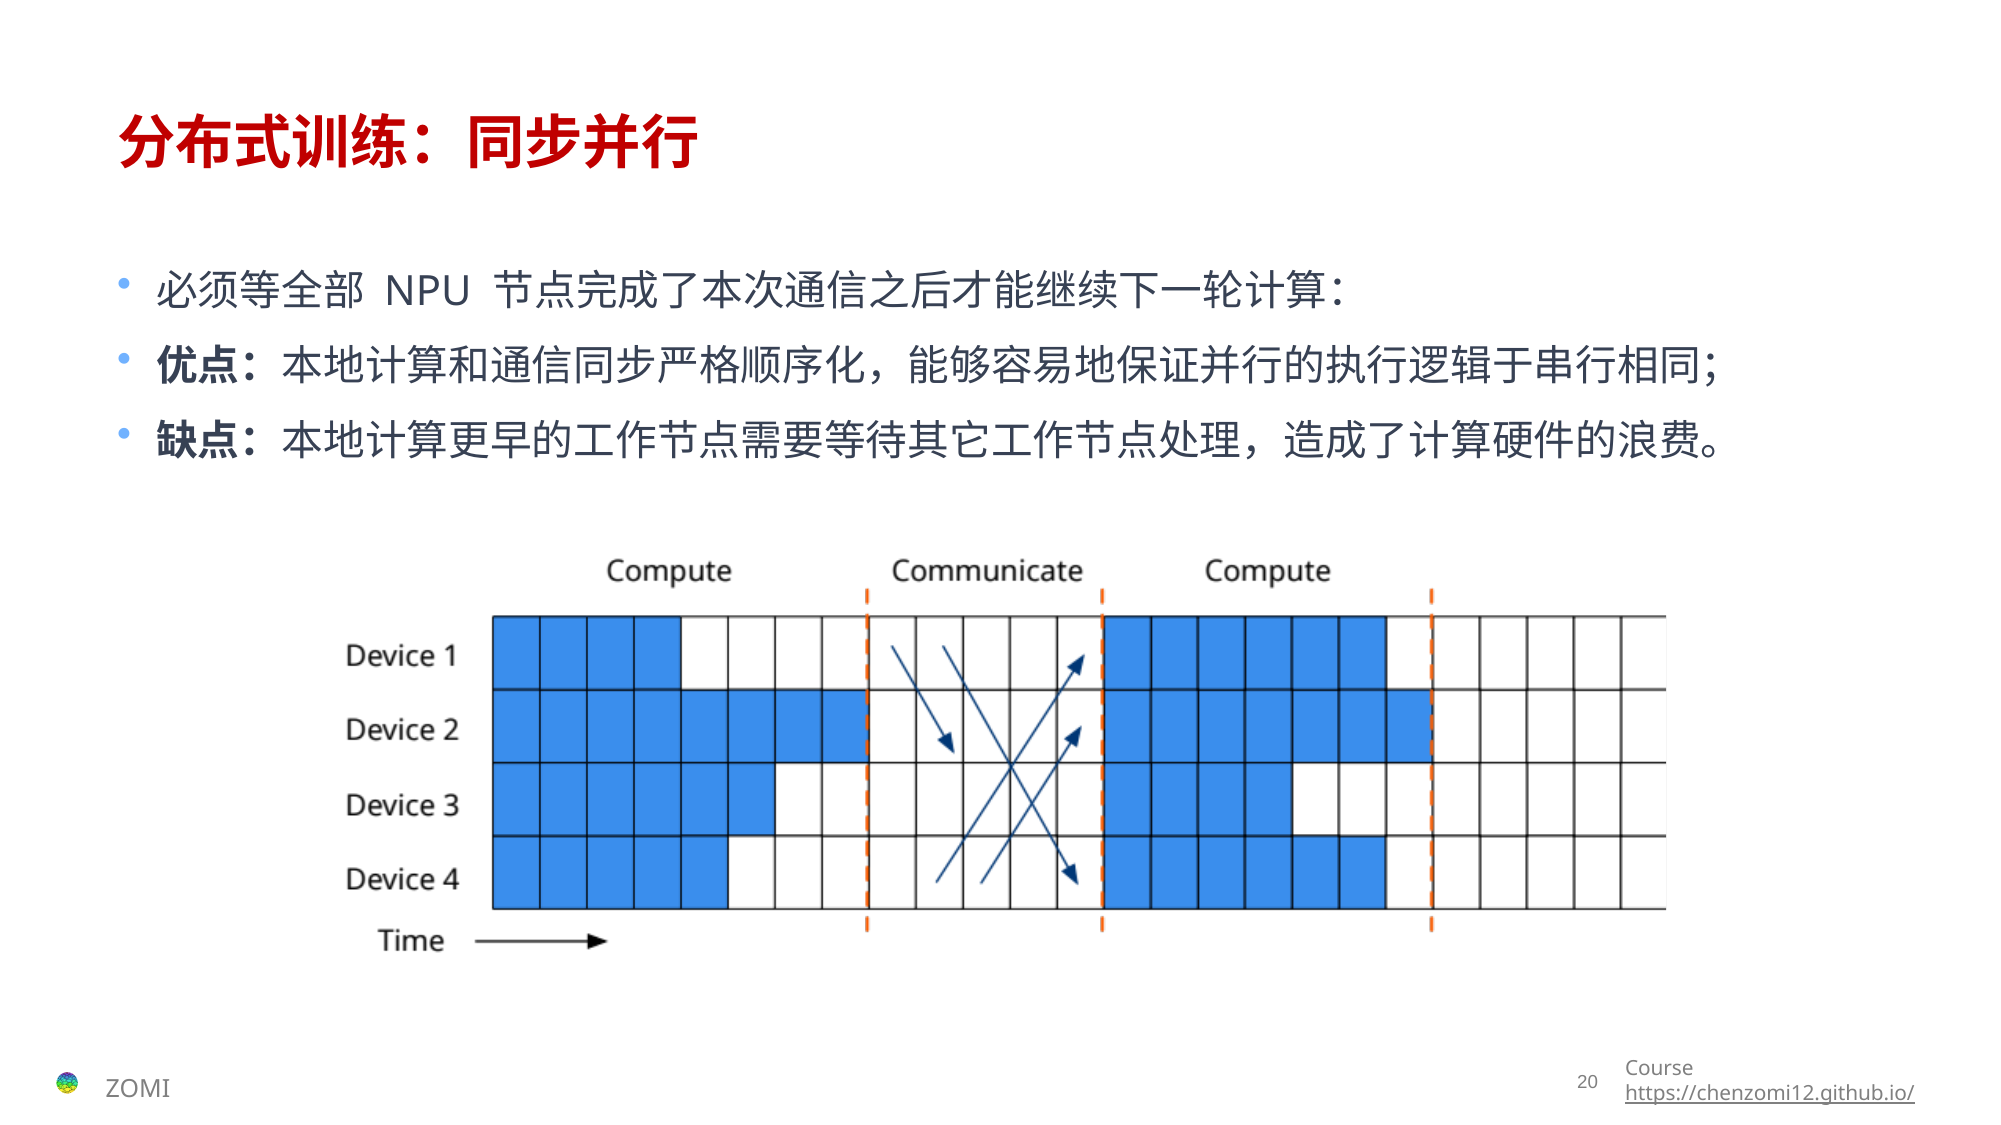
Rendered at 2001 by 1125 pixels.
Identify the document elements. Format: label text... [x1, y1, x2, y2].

title 分布式训练：同步并行 [102, 91, 1901, 189]
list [334, 536, 1667, 967]
picture [57, 1073, 77, 1093]
text_box 必须等全部 NPU 节点完成了本次通信之后才能继续下一轮计算： 优点：本地计算和通信同步严格顺序化，能够容易地保证并行的执行逻辑于串行相同； 缺点：本地计算更早的工作节点需要等待其它工作节点处理，造成了计算硬件的浪费。 [102, 231, 1901, 457]
